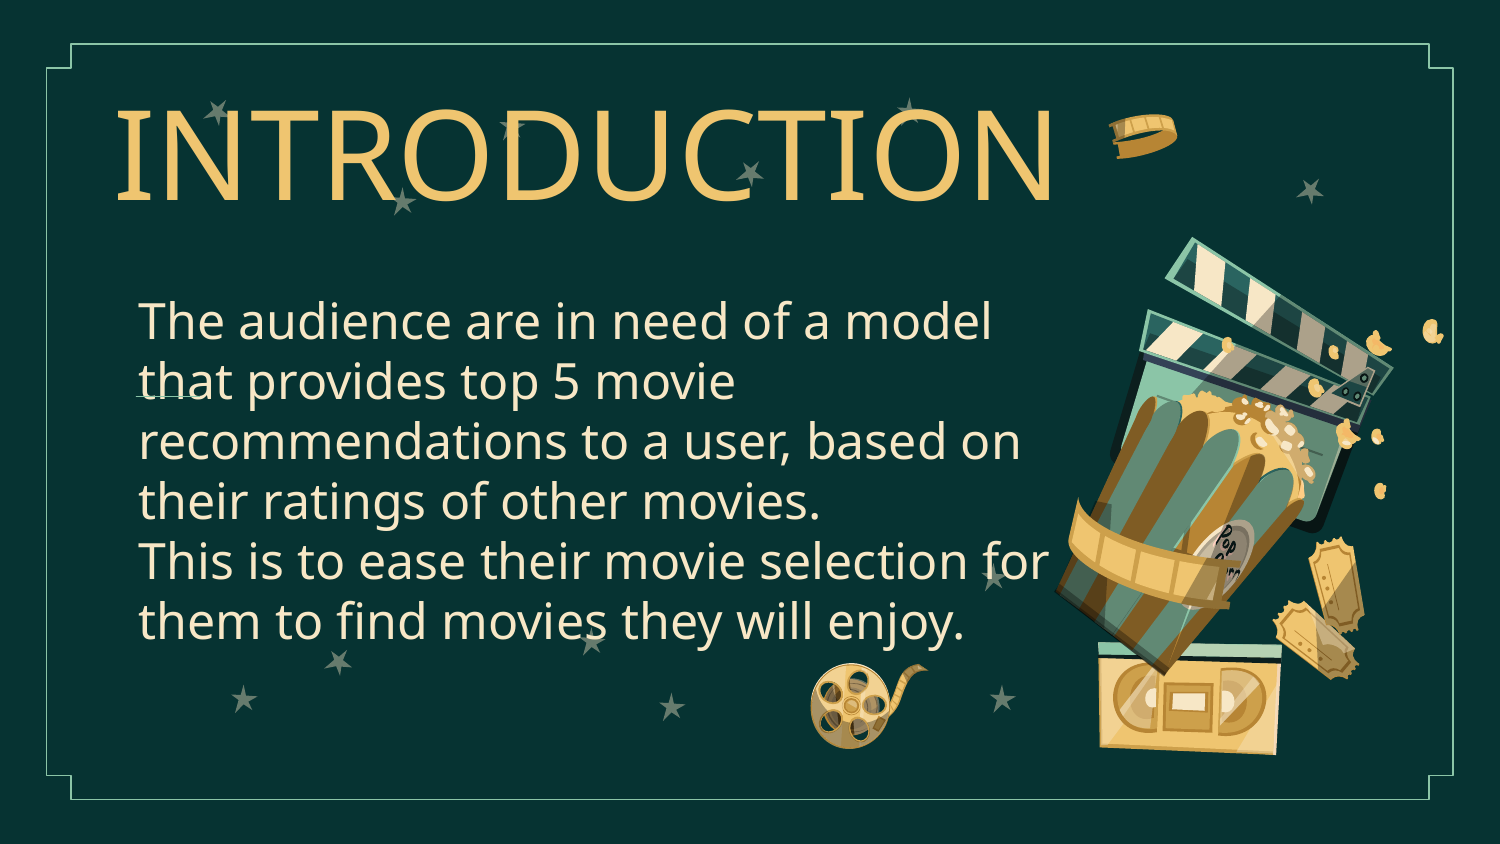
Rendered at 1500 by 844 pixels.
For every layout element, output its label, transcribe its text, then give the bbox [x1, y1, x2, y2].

subtitle The audience are in need of a model that provides top 5 movie recommendations to a user, based on their ratings of other movies. This is to ease their movie selection for them to find movies they will enjoy. [123, 274, 1048, 662]
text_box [1108, 114, 1180, 160]
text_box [1053, 236, 1446, 756]
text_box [809, 662, 929, 750]
title INTRODUCTION [98, 60, 1142, 253]
